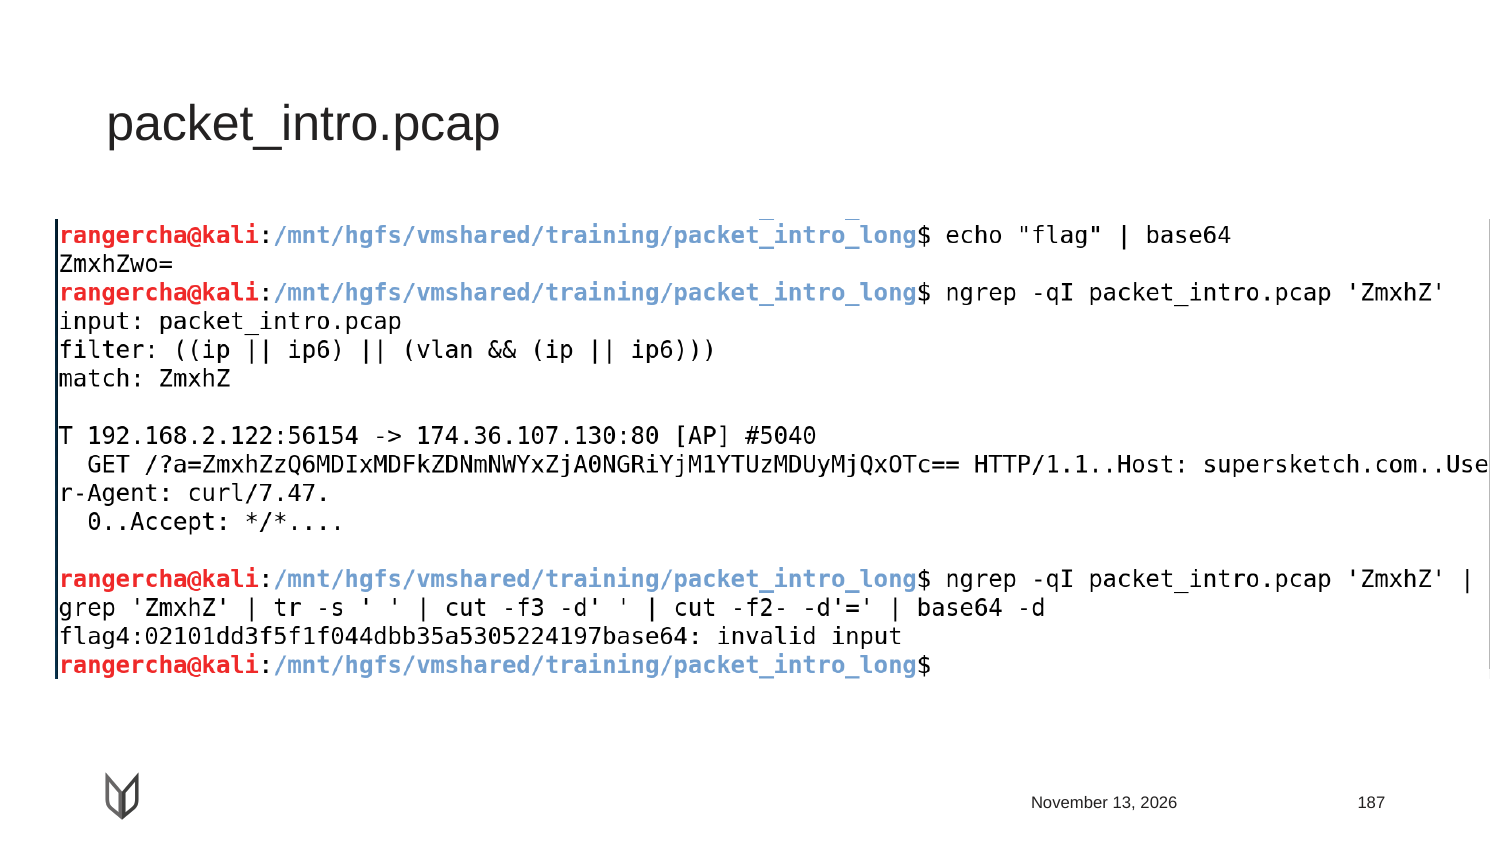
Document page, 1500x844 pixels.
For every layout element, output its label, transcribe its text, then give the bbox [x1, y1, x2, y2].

slide_number 187 [1324, 784, 1400, 815]
picture [105, 772, 139, 820]
title packet_intro.pcap [106, 96, 1400, 219]
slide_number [1016, 784, 1324, 815]
picture [55, 219, 1490, 679]
